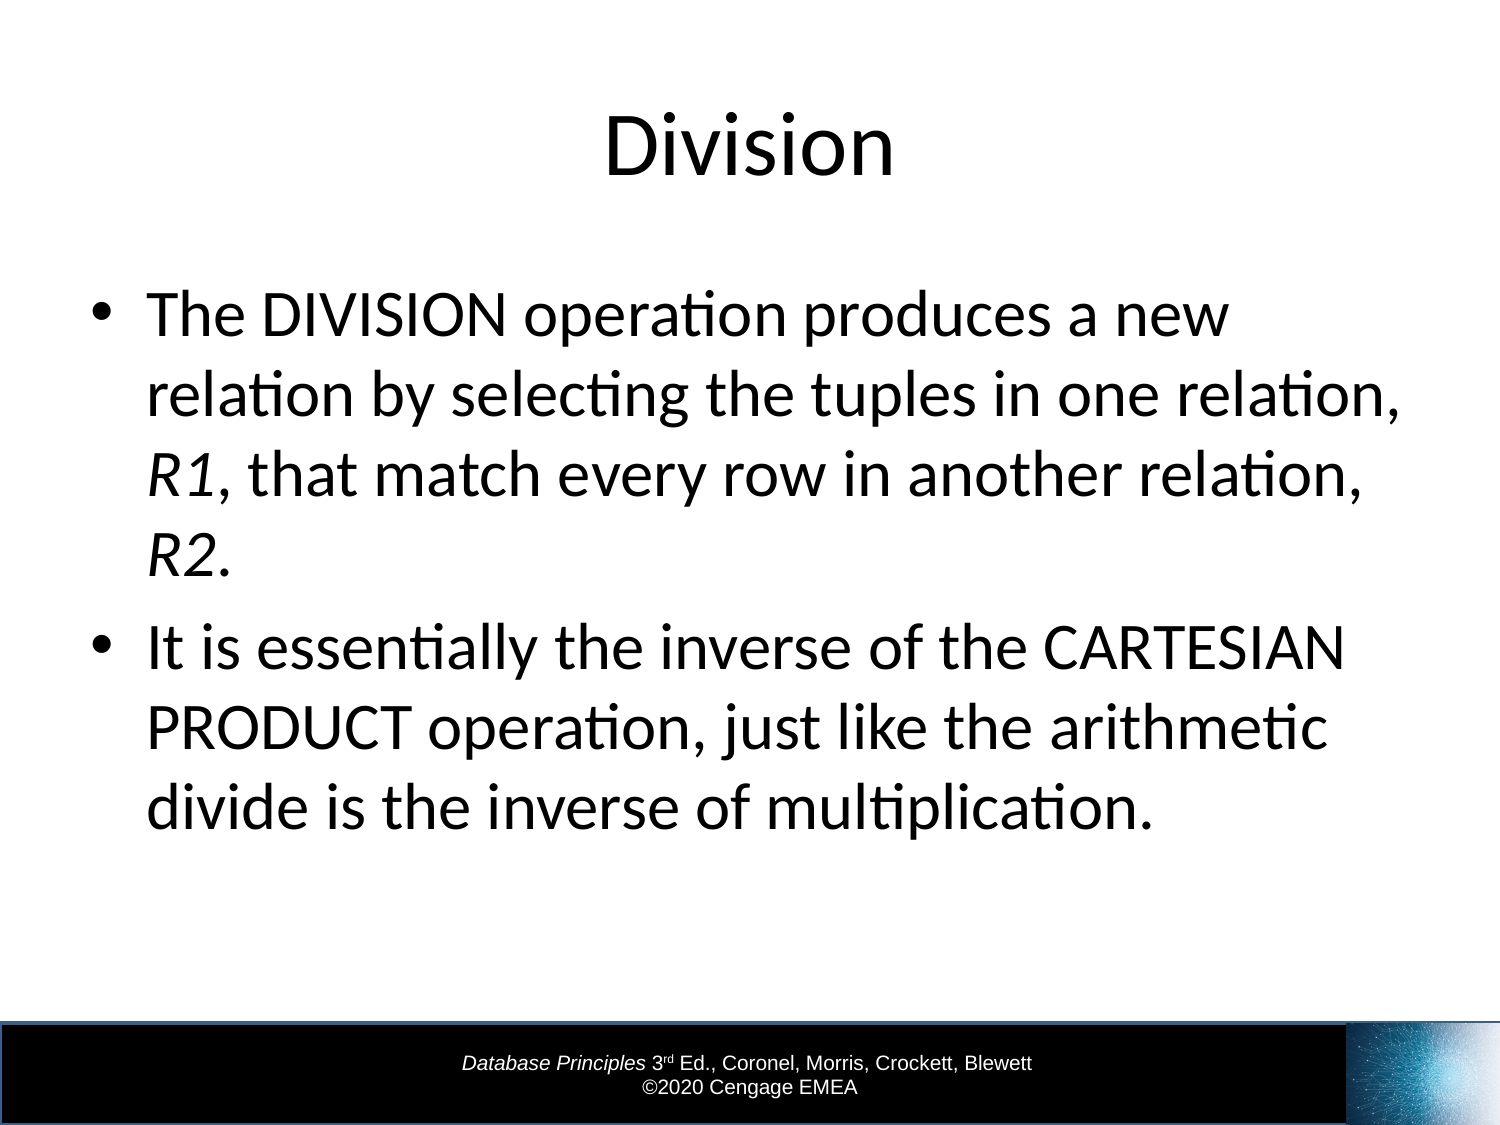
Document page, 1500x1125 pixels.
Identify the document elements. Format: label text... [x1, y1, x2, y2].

list The DIVISION operation produces a new relation by selecting the tuples in one relation, R1, that match every row in another relation, R2. It is essentially the inverse of the CARTESIAN PRODUCT operation, just like the arithmetic divide is the inverse of multiplication. [75, 262, 1425, 1005]
title Division [75, 45, 1425, 233]
picture [1346, 1023, 1500, 1125]
